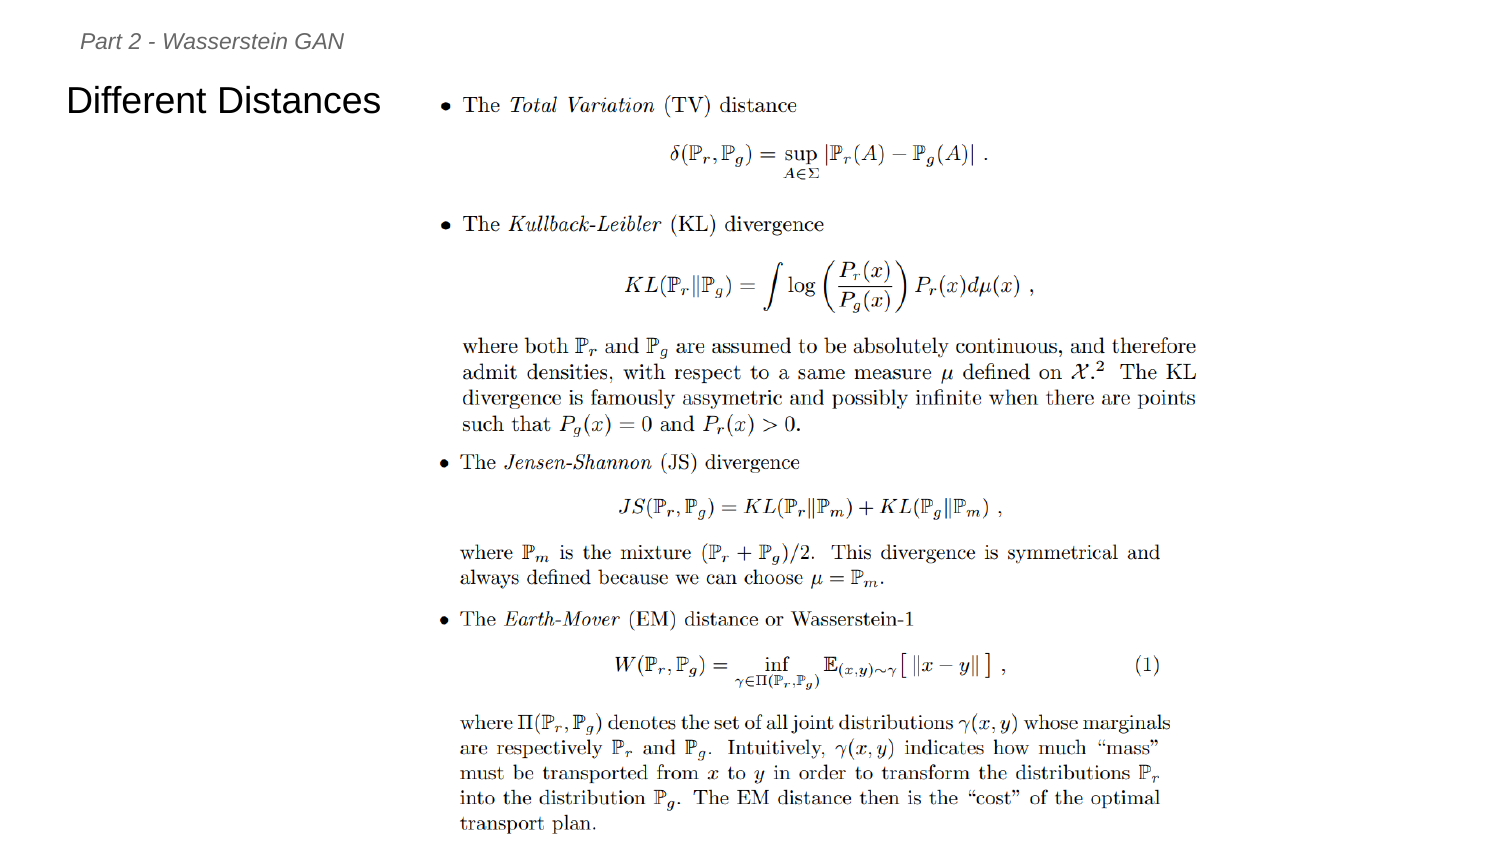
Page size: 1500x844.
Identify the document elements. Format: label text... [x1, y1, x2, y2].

picture [427, 85, 1210, 844]
title Different Distances [51, 60, 1449, 155]
text_box Part 2 - Wasserstein GAN [64, 13, 699, 39]
